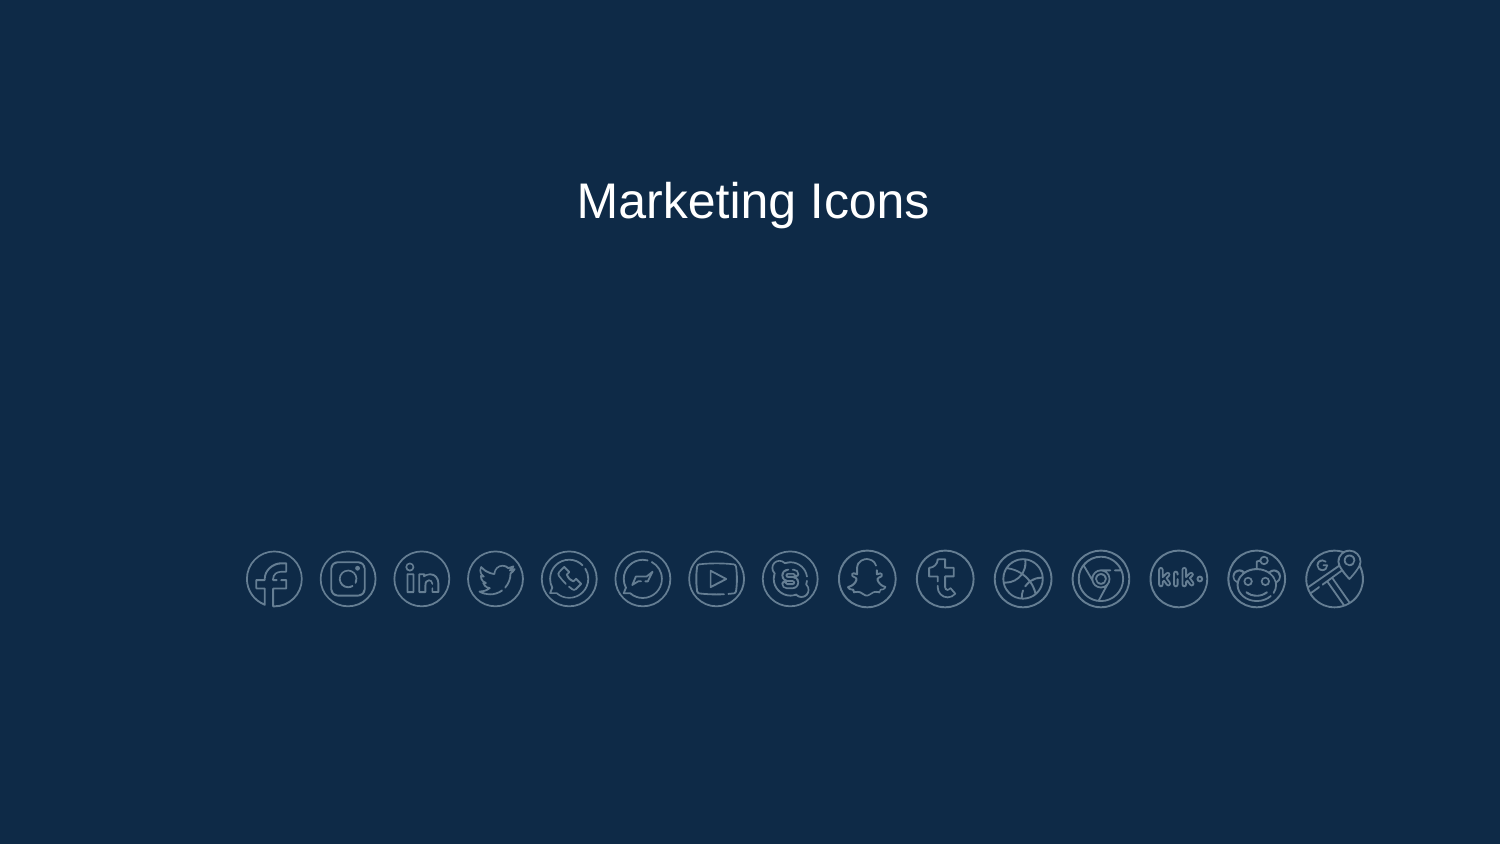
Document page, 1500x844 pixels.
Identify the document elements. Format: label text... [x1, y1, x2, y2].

title Marketing Icons [175, 153, 1332, 233]
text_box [540, 550, 598, 608]
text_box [466, 550, 525, 608]
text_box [614, 550, 672, 608]
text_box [1227, 549, 1287, 609]
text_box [1149, 549, 1209, 609]
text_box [993, 549, 1053, 609]
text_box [1305, 549, 1365, 609]
text_box [246, 550, 303, 608]
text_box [837, 549, 897, 609]
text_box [915, 549, 975, 609]
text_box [1071, 549, 1131, 609]
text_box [319, 550, 377, 608]
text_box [393, 550, 451, 608]
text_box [761, 550, 819, 608]
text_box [688, 550, 746, 608]
